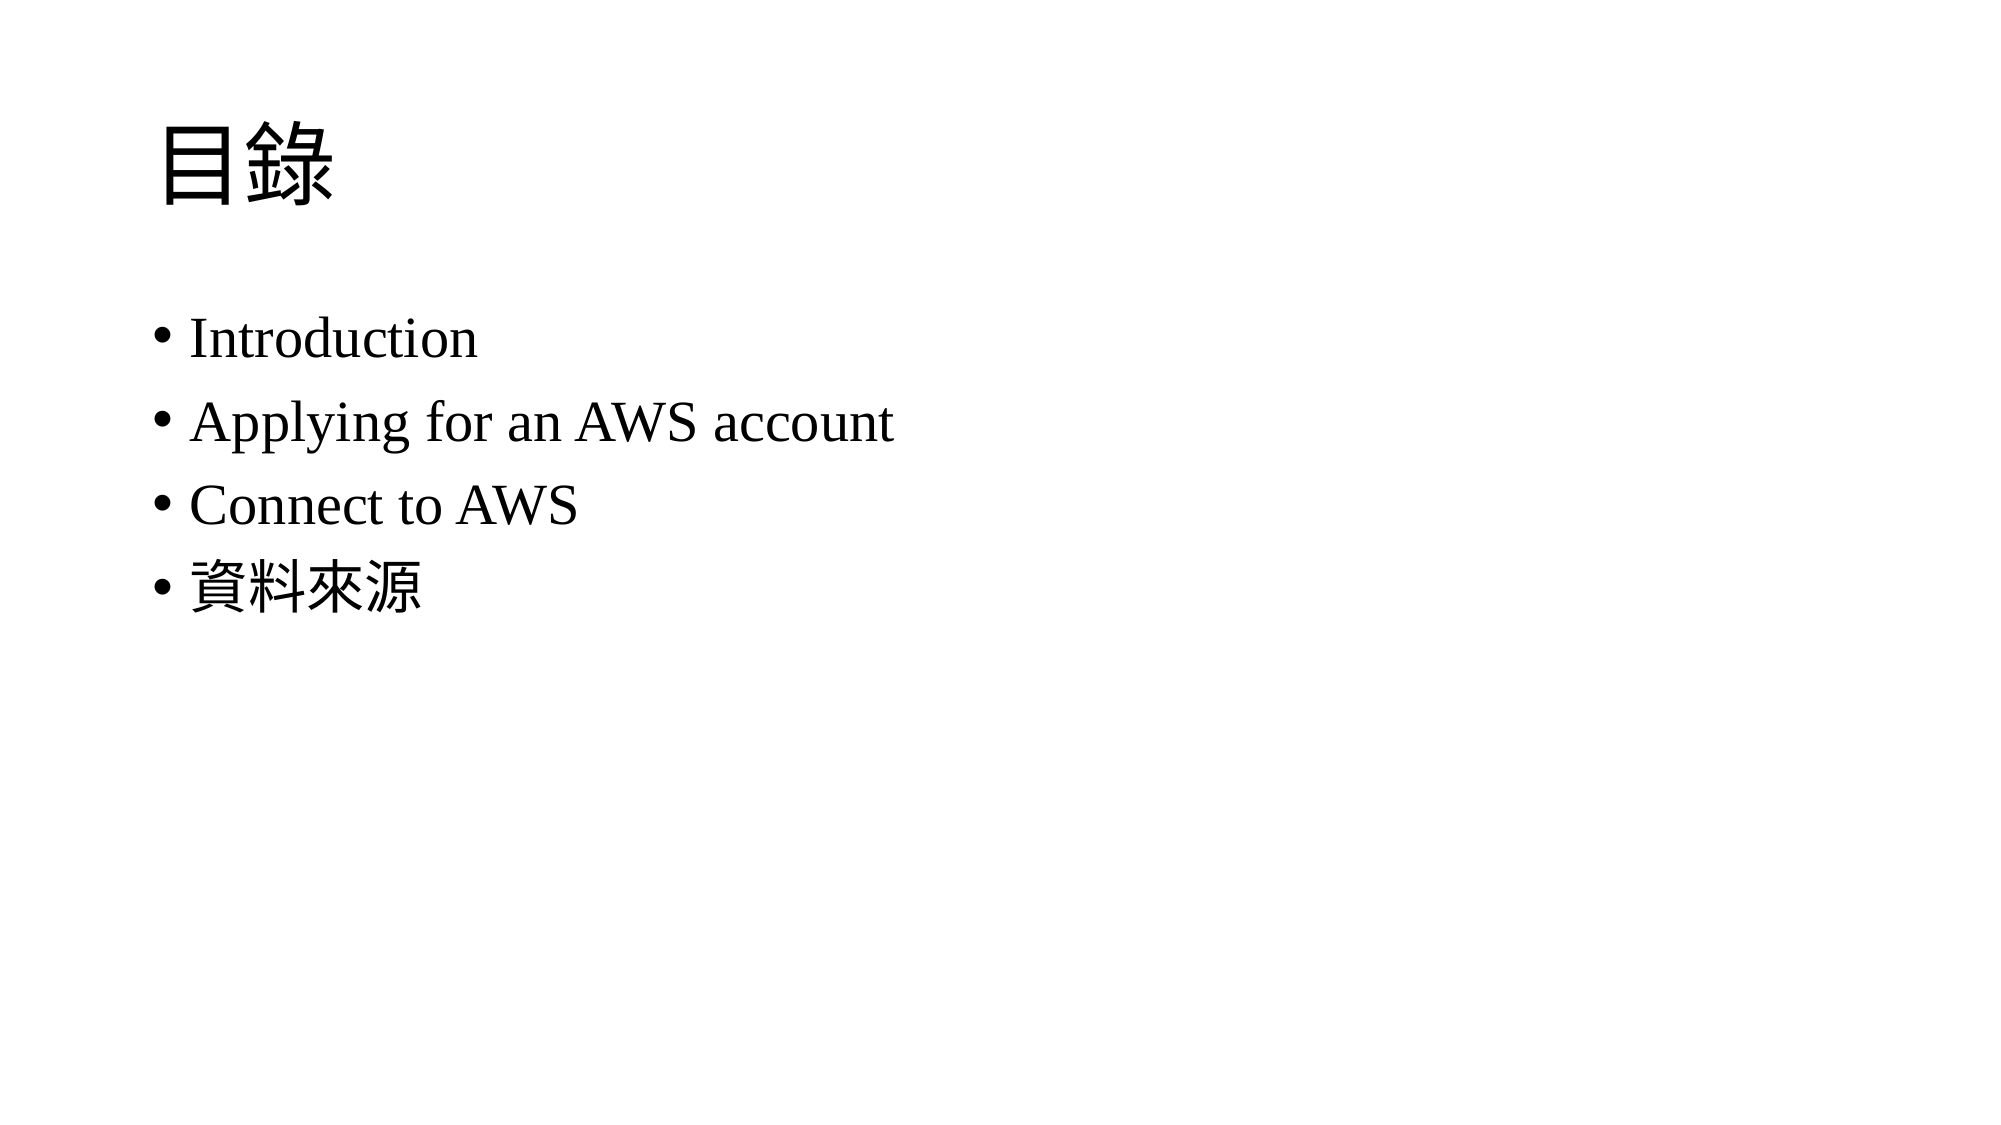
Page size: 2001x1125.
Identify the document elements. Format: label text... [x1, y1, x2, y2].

title 目錄 [137, 59, 1863, 278]
list Introduction Applying for an AWS account Connect to AWS 資料來源 [137, 299, 1863, 1014]
